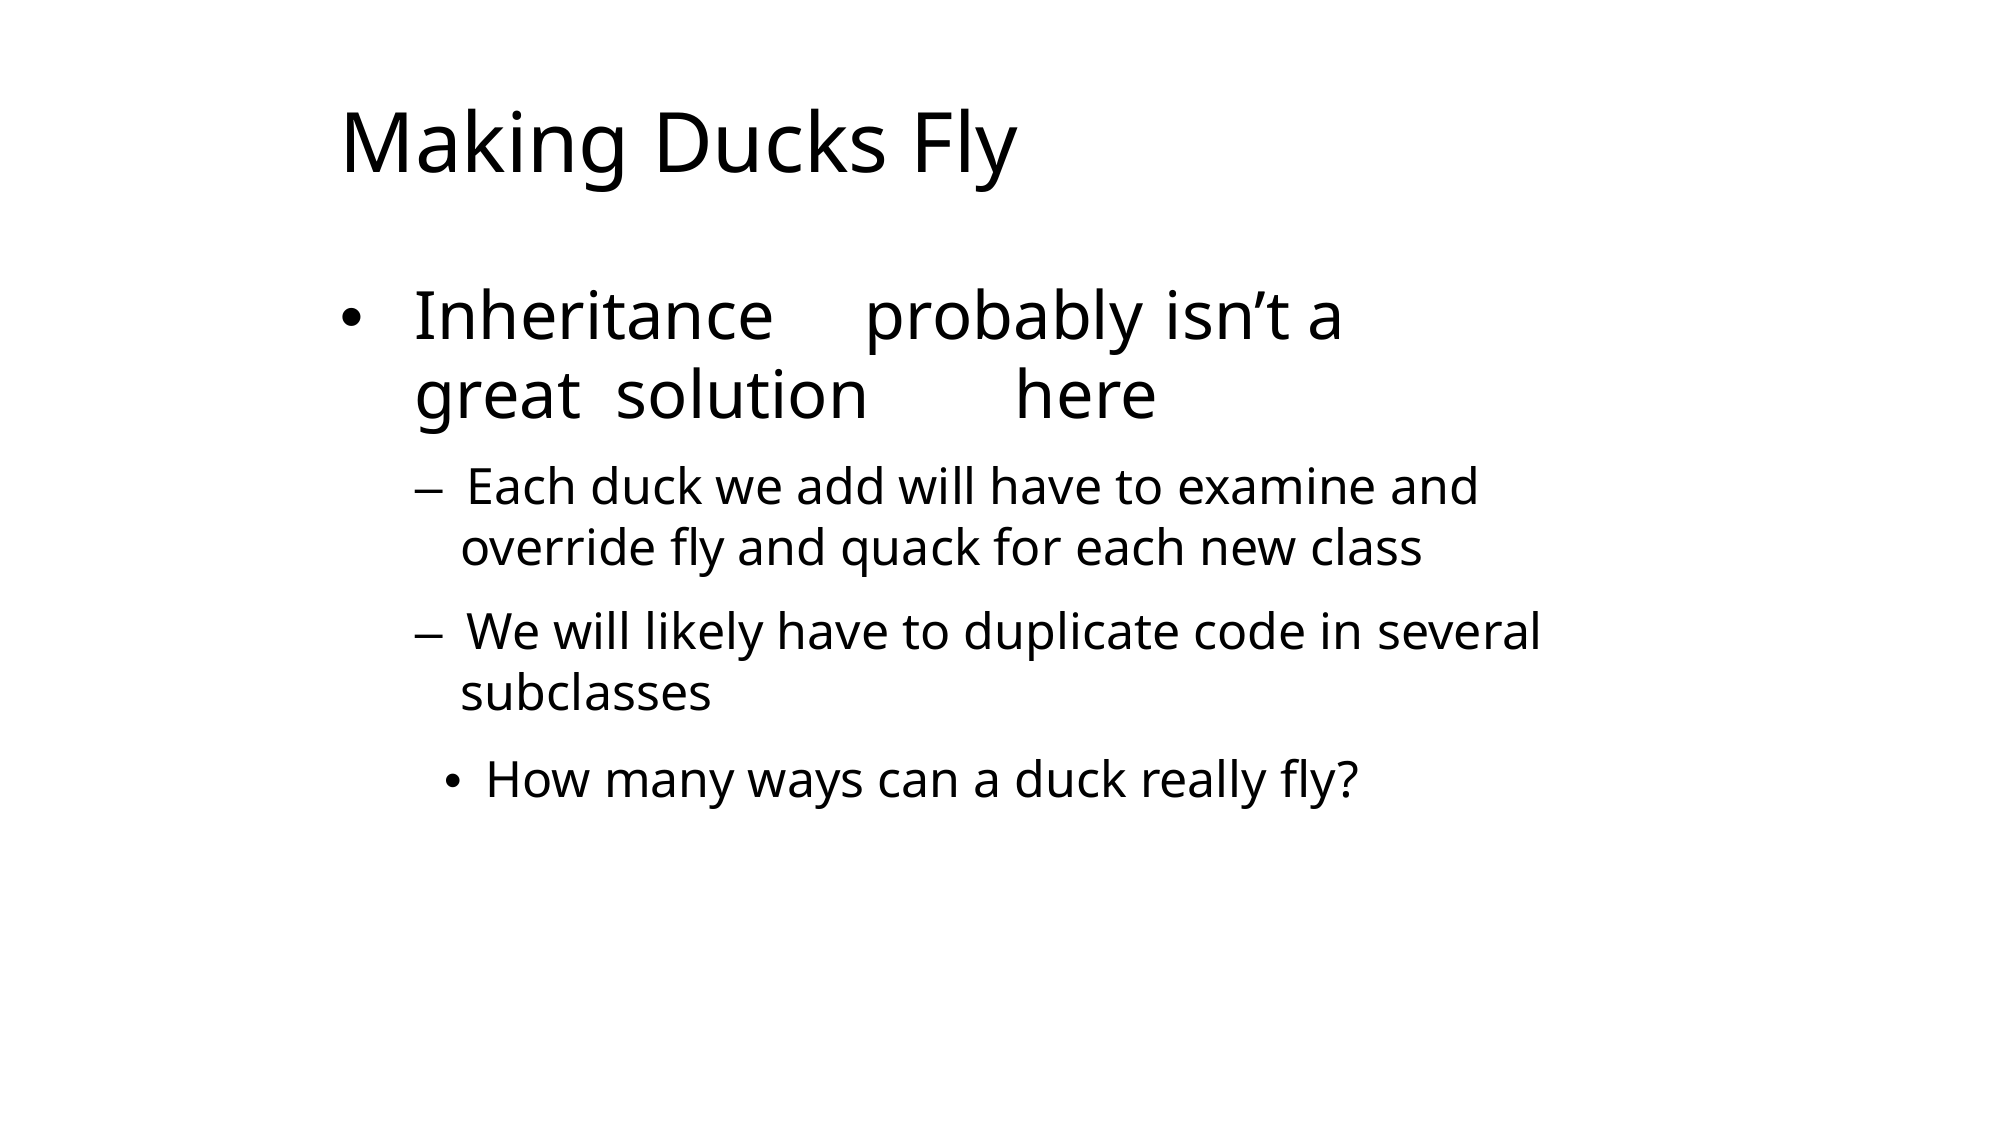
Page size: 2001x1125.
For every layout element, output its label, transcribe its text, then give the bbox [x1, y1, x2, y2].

title Making Ducks Fly [337, 88, 1055, 273]
text_box • Inheritance probably isn’t a great solution here – Each duck we add will have to examine and override fly and quack for each new class – We will likely have to duplicate code in several subclasses • How many ways can a duck really fly? [337, 273, 1580, 808]
